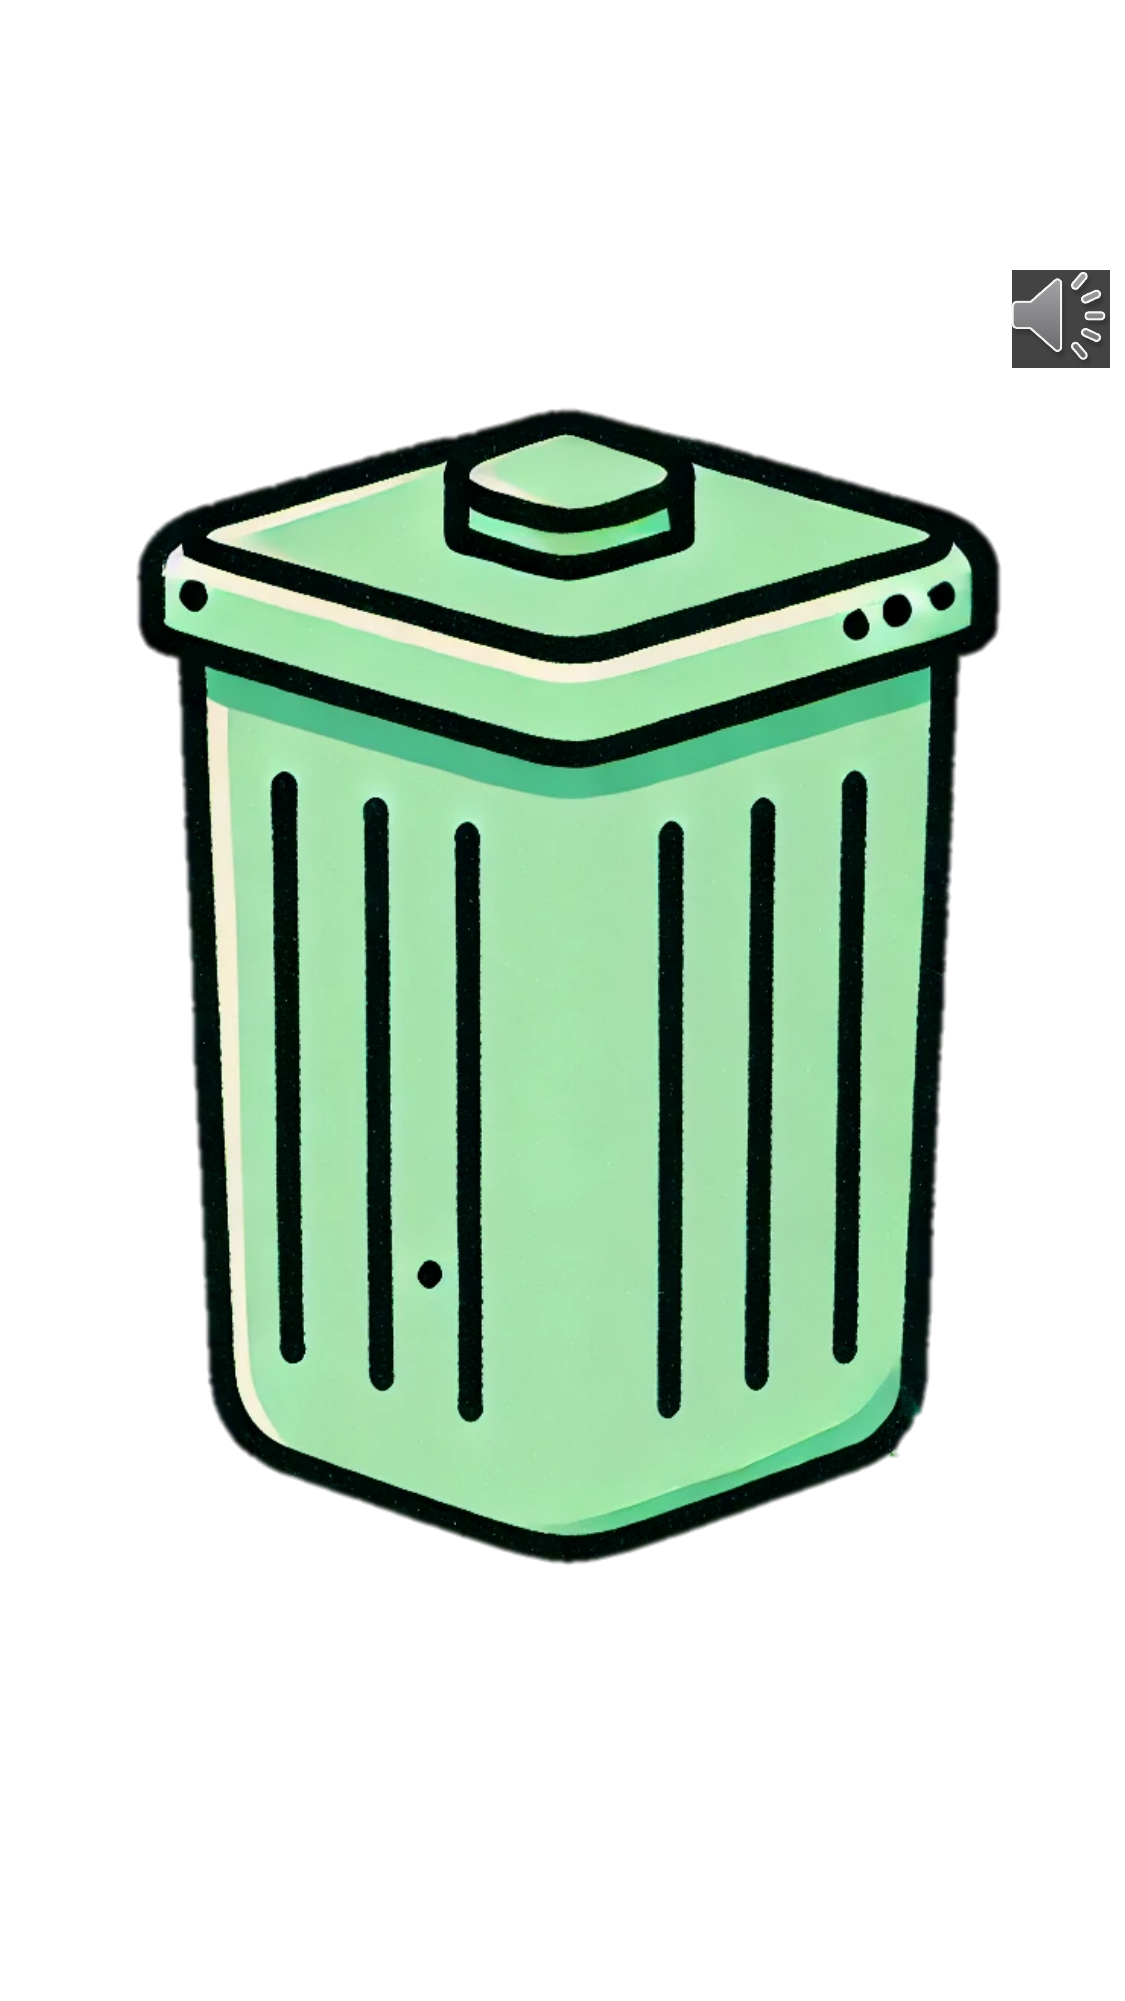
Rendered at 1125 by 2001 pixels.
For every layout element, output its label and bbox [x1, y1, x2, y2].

picture [0, 221, 1125, 1779]
